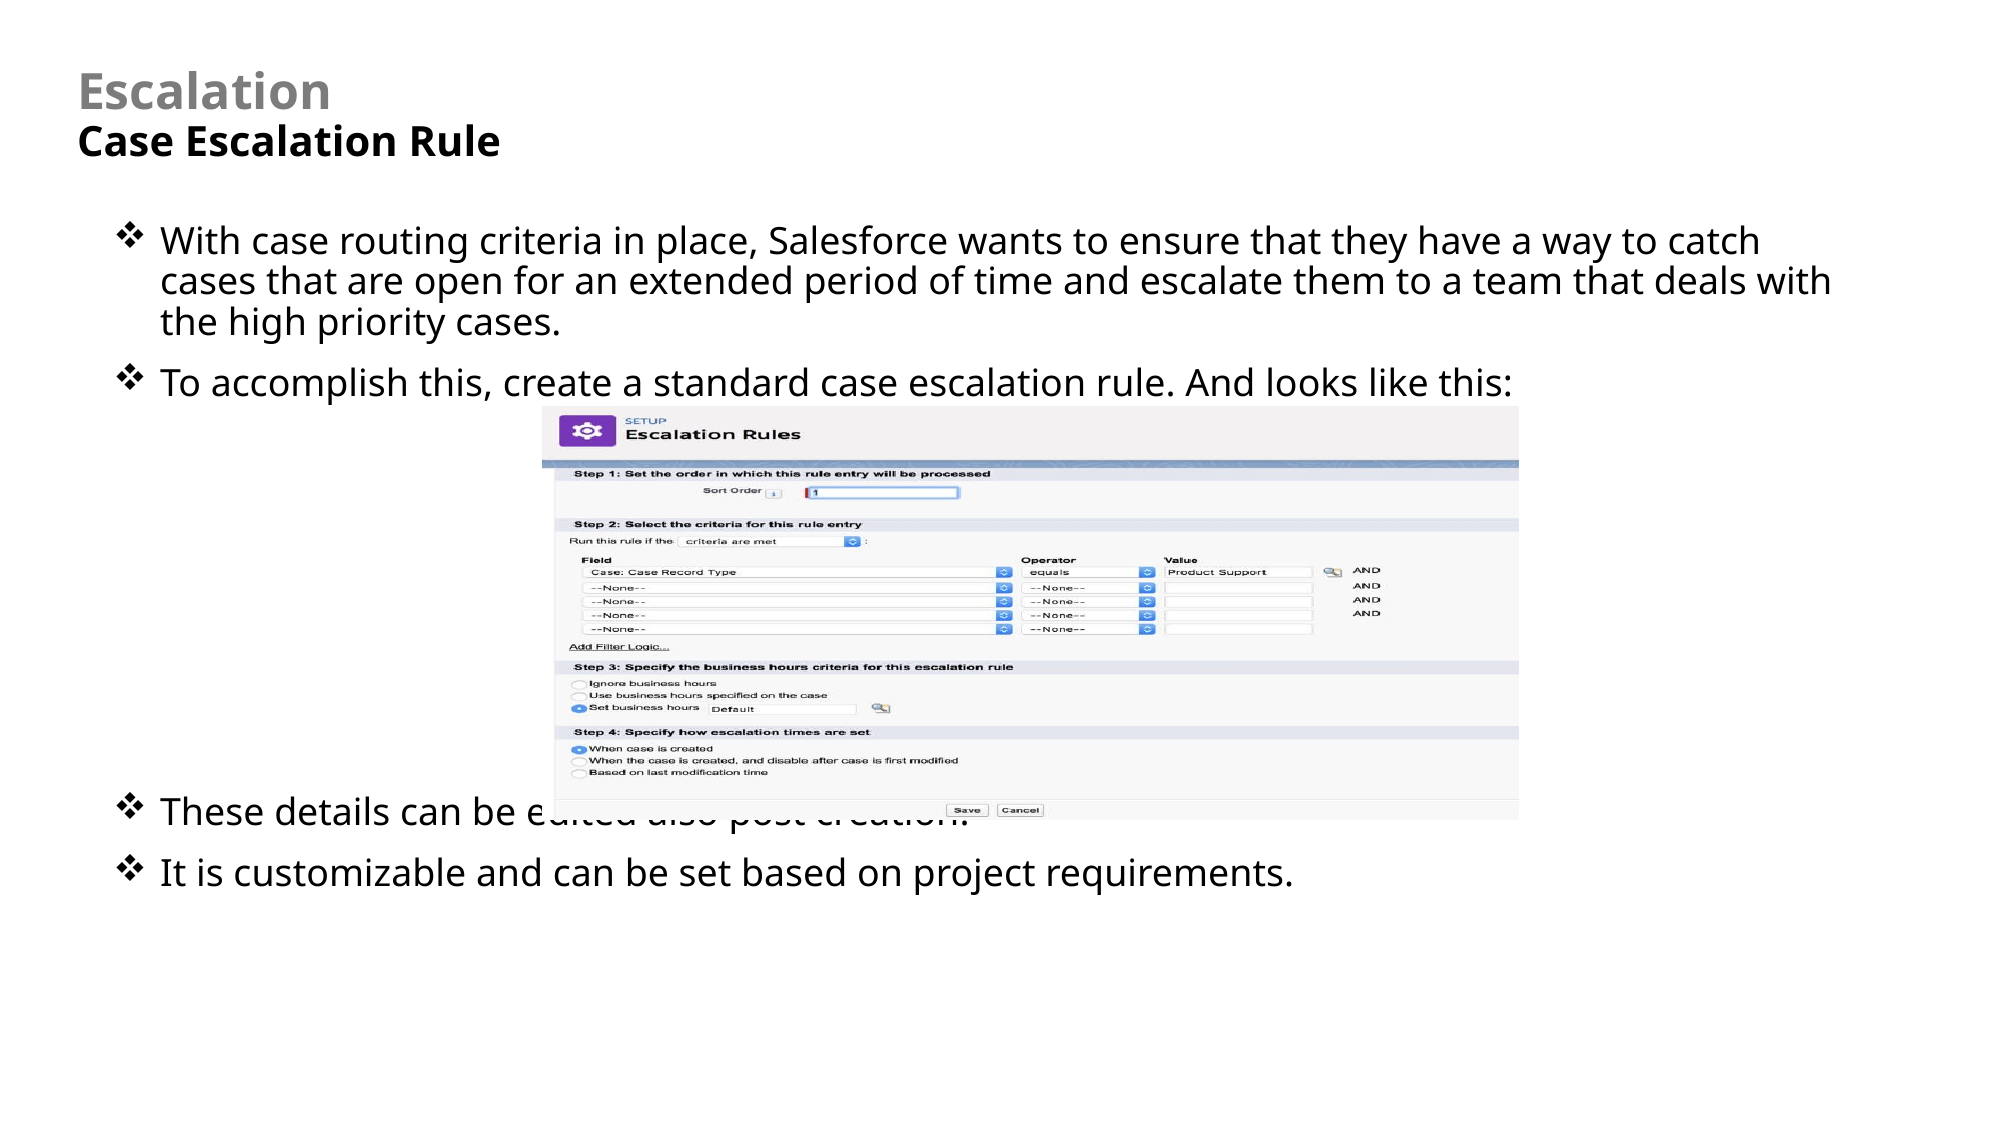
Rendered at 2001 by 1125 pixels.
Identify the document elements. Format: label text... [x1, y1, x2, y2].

picture [542, 406, 1519, 820]
title Escalation Case Escalation Rule [77, 66, 1923, 181]
list With case routing criteria in place, Salesforce wants to ensure that they have a way to catch cases that are open for an extended period of time and escalate them to a team that deals with the high priority cases. To accomplish this, create a standard case escalation rule. And looks like this: These details can be edited also post creation. It is customizable and can be set based on project requirements. [98, 214, 1875, 1012]
